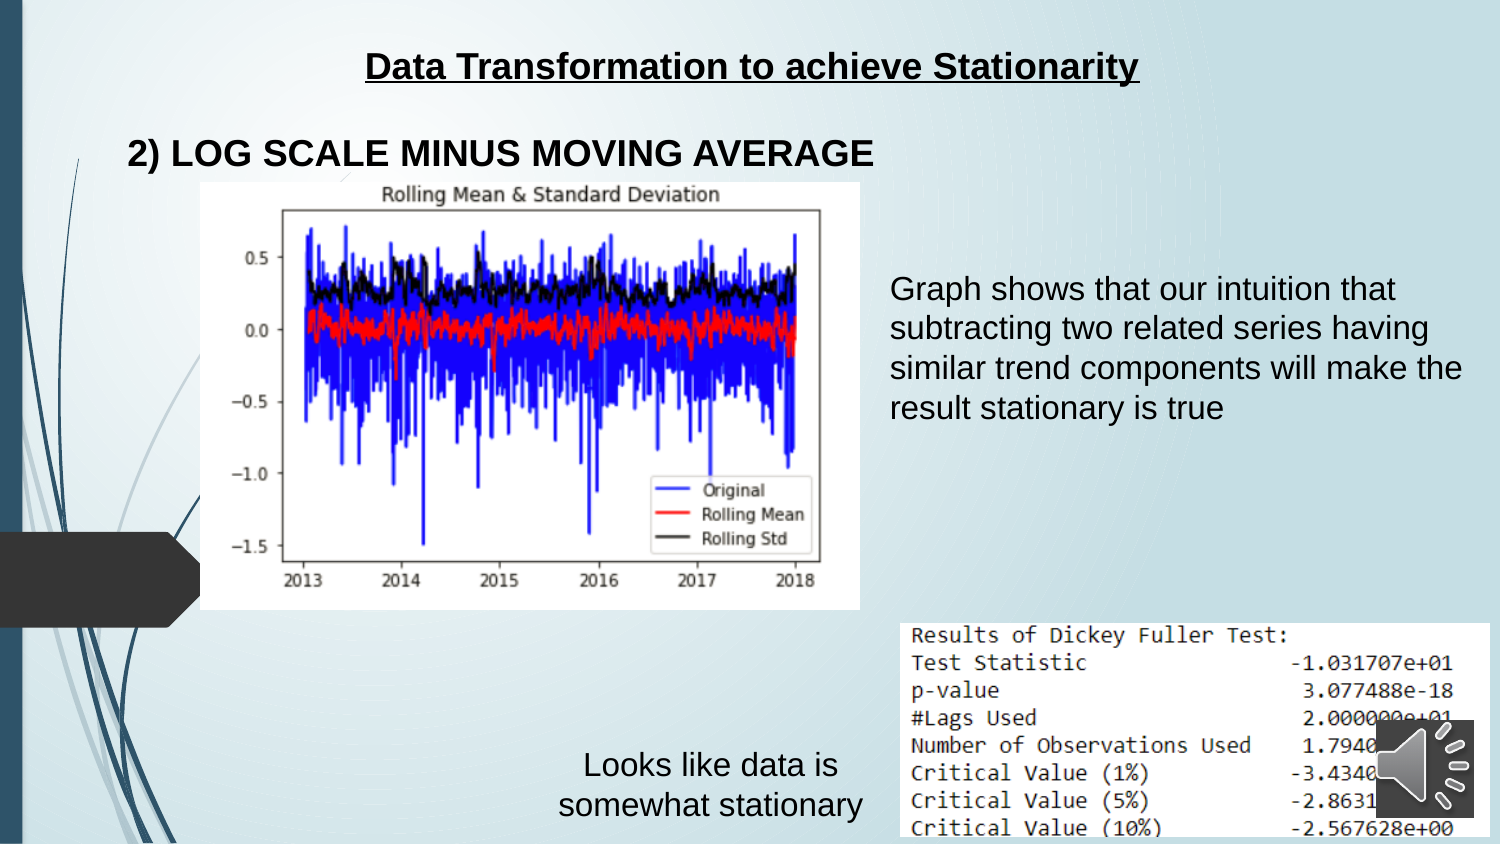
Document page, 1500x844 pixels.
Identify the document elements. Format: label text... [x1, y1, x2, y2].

text_box 2) LOG SCALE MINUS MOVING AVERAGE [112, 121, 1238, 182]
picture [199, 182, 860, 610]
picture [899, 622, 1490, 837]
text_box Looks like data is somewhat stationary [529, 736, 893, 831]
text_box Graph shows that our intuition that subtracting two related series having similar trend components will make the result stationary is true [875, 259, 1500, 434]
text_box Data Transformation to achieve Stationarity [349, 34, 1175, 95]
